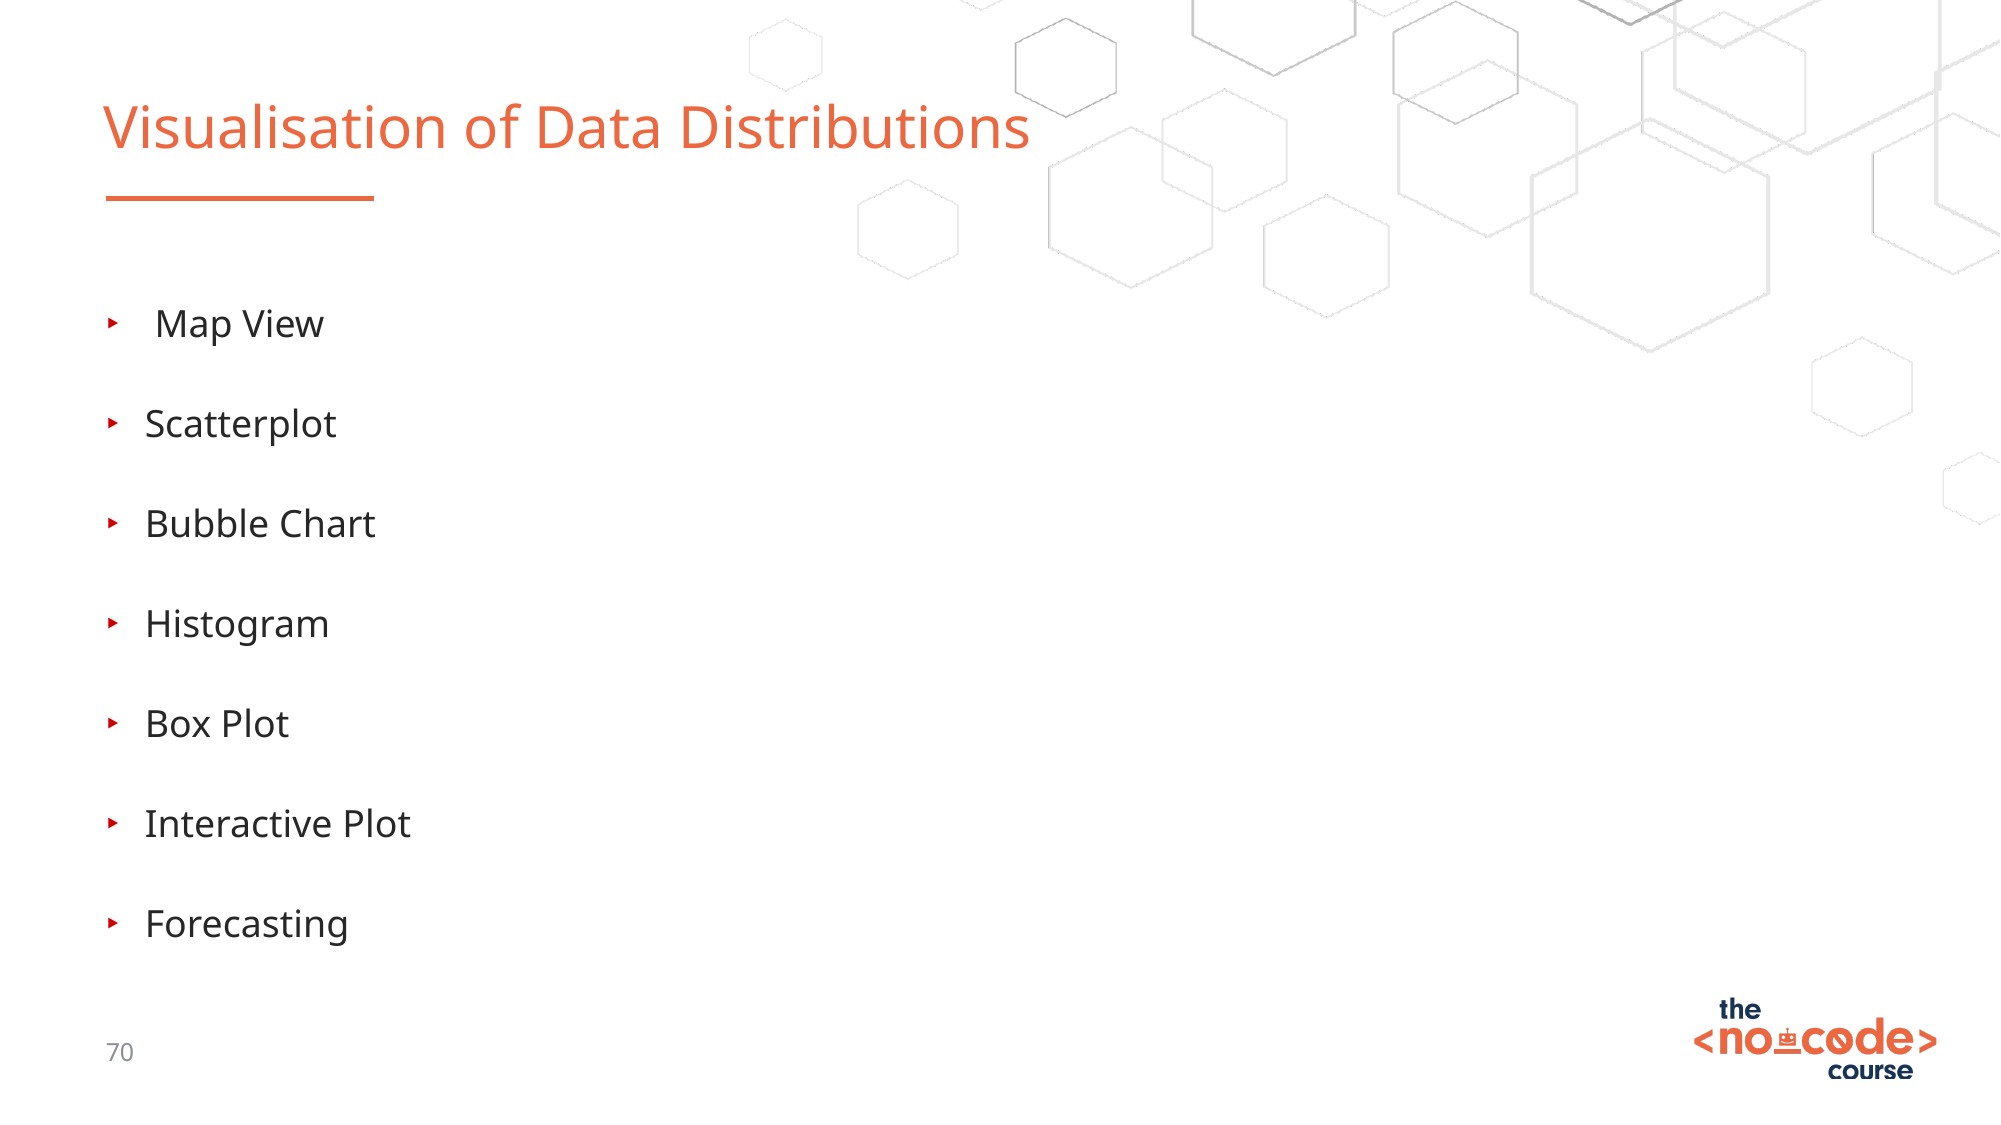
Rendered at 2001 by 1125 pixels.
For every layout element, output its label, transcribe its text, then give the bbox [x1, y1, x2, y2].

slide_number 70 [105, 1023, 556, 1084]
title Visualisation of Data Distributions [103, 59, 1935, 199]
list Map View Scatterplot Bubble Chart Histogram Box Plot Interactive Plot Forecasting [105, 278, 1895, 946]
